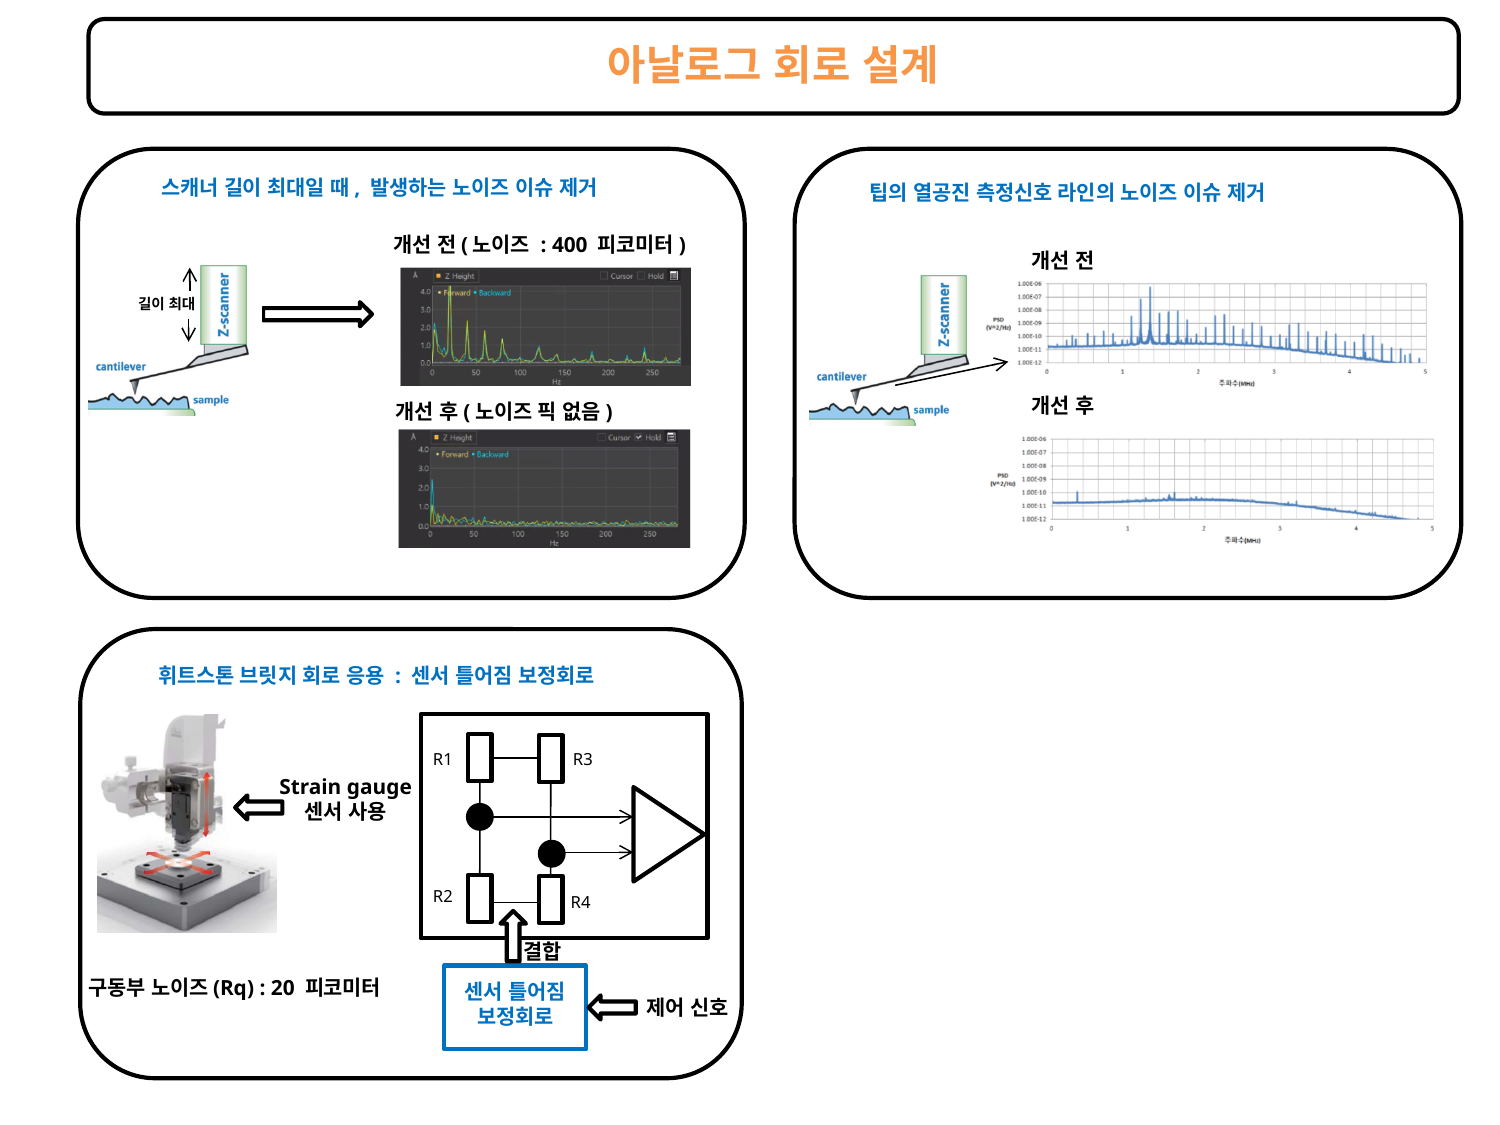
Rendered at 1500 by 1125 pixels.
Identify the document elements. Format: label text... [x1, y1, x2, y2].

text_box 센서 틀어짐 보정회로 [444, 971, 587, 1037]
text_box R3 [558, 741, 608, 777]
text_box [484, 824, 492, 831]
text_box [537, 841, 546, 867]
text_box Strain gauge 센서 사용 [282, 766, 440, 832]
picture [398, 266, 692, 386]
text_box [87, 16, 1461, 30]
text_box [484, 803, 494, 815]
text_box 스캐너 길이 최대일 때, 발생하는 노이즈 이슈 제거 [146, 167, 727, 208]
picture [983, 275, 1433, 392]
text_box 개선 전(노이즈 : 400 피코미터) [371, 224, 708, 264]
text_box 휘트스톤 브릿지 회로 응용 : 센서 틀어짐 보정회로 [143, 655, 724, 695]
text_box [792, 146, 1464, 601]
text_box R1 [418, 741, 468, 776]
picture [88, 257, 262, 417]
text_box [466, 732, 494, 783]
picture [397, 426, 692, 548]
text_box [78, 1008, 740, 1081]
picture [97, 713, 277, 933]
text_box [631, 785, 707, 884]
text_box [442, 963, 502, 971]
text_box R4 [555, 884, 606, 920]
text_box [75, 146, 747, 601]
text_box [419, 712, 710, 940]
text_box [586, 993, 638, 1022]
text_box 결합 [502, 931, 584, 971]
text_box 개선 후(노이즈 픽 없음) [336, 390, 672, 431]
text_box [78, 626, 744, 1004]
text_box 개선 전 [1009, 240, 1117, 274]
text_box [86, 96, 1461, 116]
text_box 제어 신호 [593, 987, 783, 1028]
text_box [584, 963, 588, 1005]
text_box [537, 733, 565, 784]
text_box 구동부 노이즈(Rq) : 20 피코미터 [73, 967, 444, 1008]
text_box R2 [418, 878, 468, 913]
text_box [894, 361, 1009, 386]
text_box [465, 803, 475, 830]
text_box 팁의 열공진 측정신호 라인의 노이즈 이슈 제거 [855, 172, 1436, 213]
text_box [498, 910, 528, 964]
text_box [556, 840, 566, 851]
text_box [466, 873, 494, 924]
text_box [266, 300, 375, 329]
text_box [537, 874, 565, 925]
text_box 개선 후 [1009, 399, 1117, 426]
picture [985, 432, 1436, 548]
text_box 아날로그 회로 설계 [76, 30, 1471, 96]
picture [808, 266, 982, 426]
text_box [556, 860, 565, 867]
text_box [442, 1008, 588, 1051]
